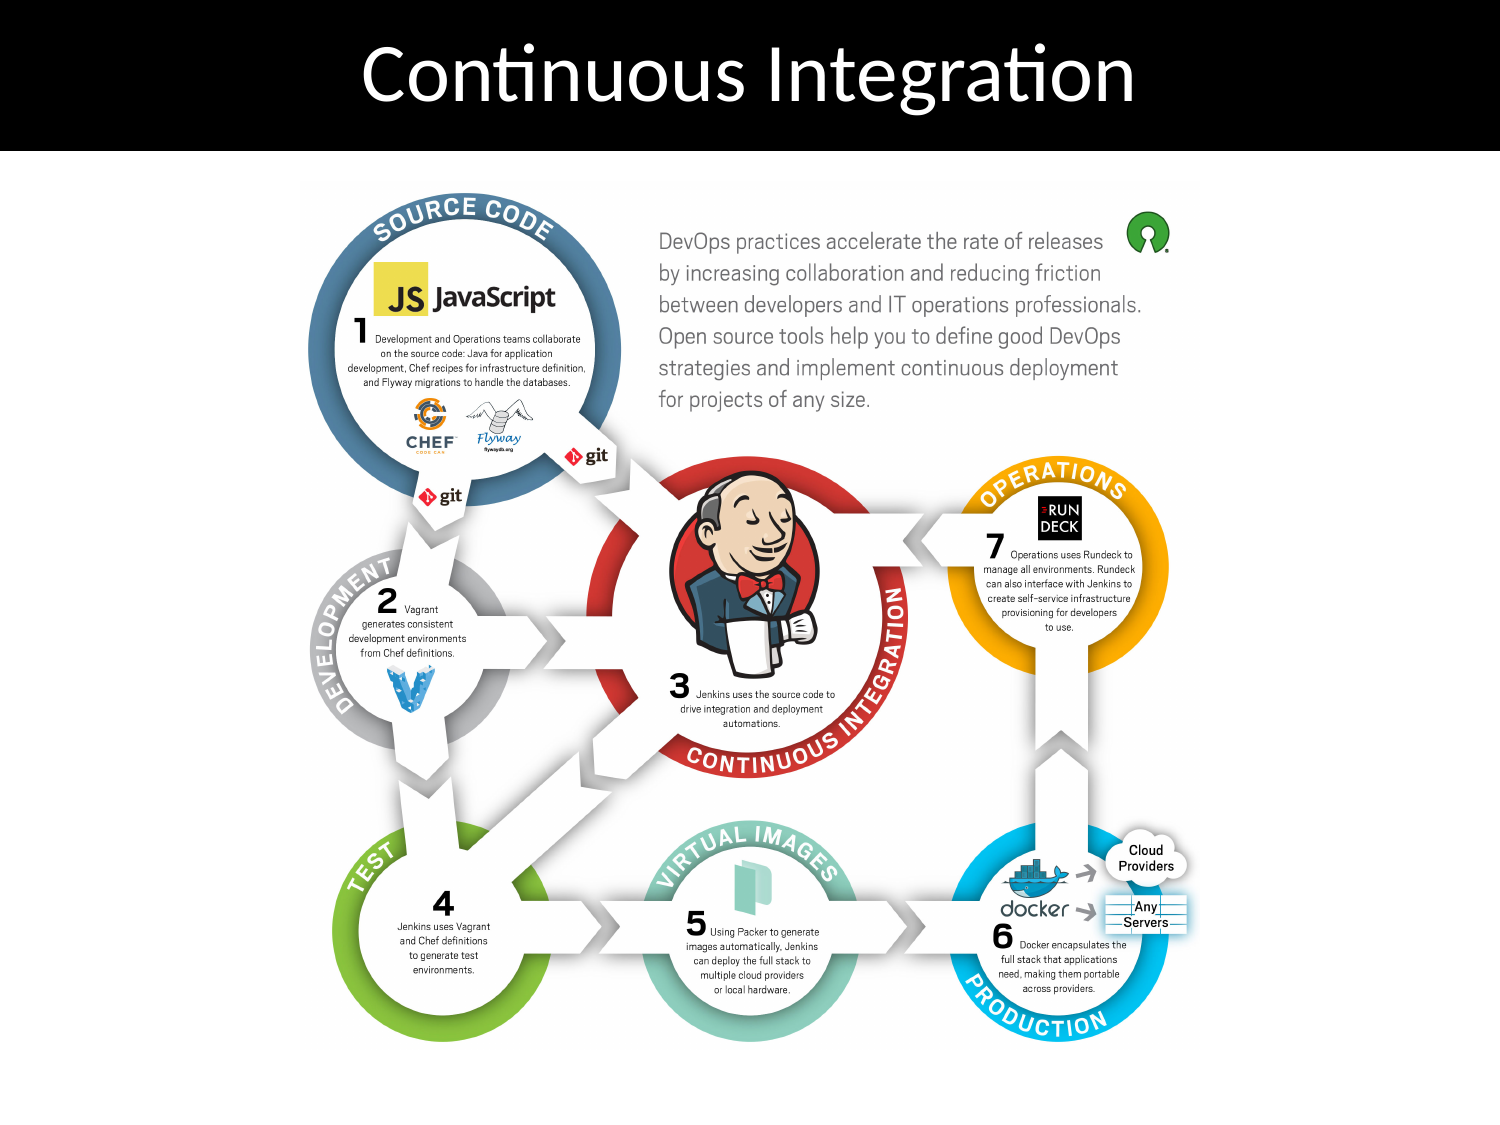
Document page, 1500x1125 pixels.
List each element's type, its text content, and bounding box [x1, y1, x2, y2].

picture [299, 181, 1201, 1050]
text_box Continuous Integration [0, 0, 1500, 151]
